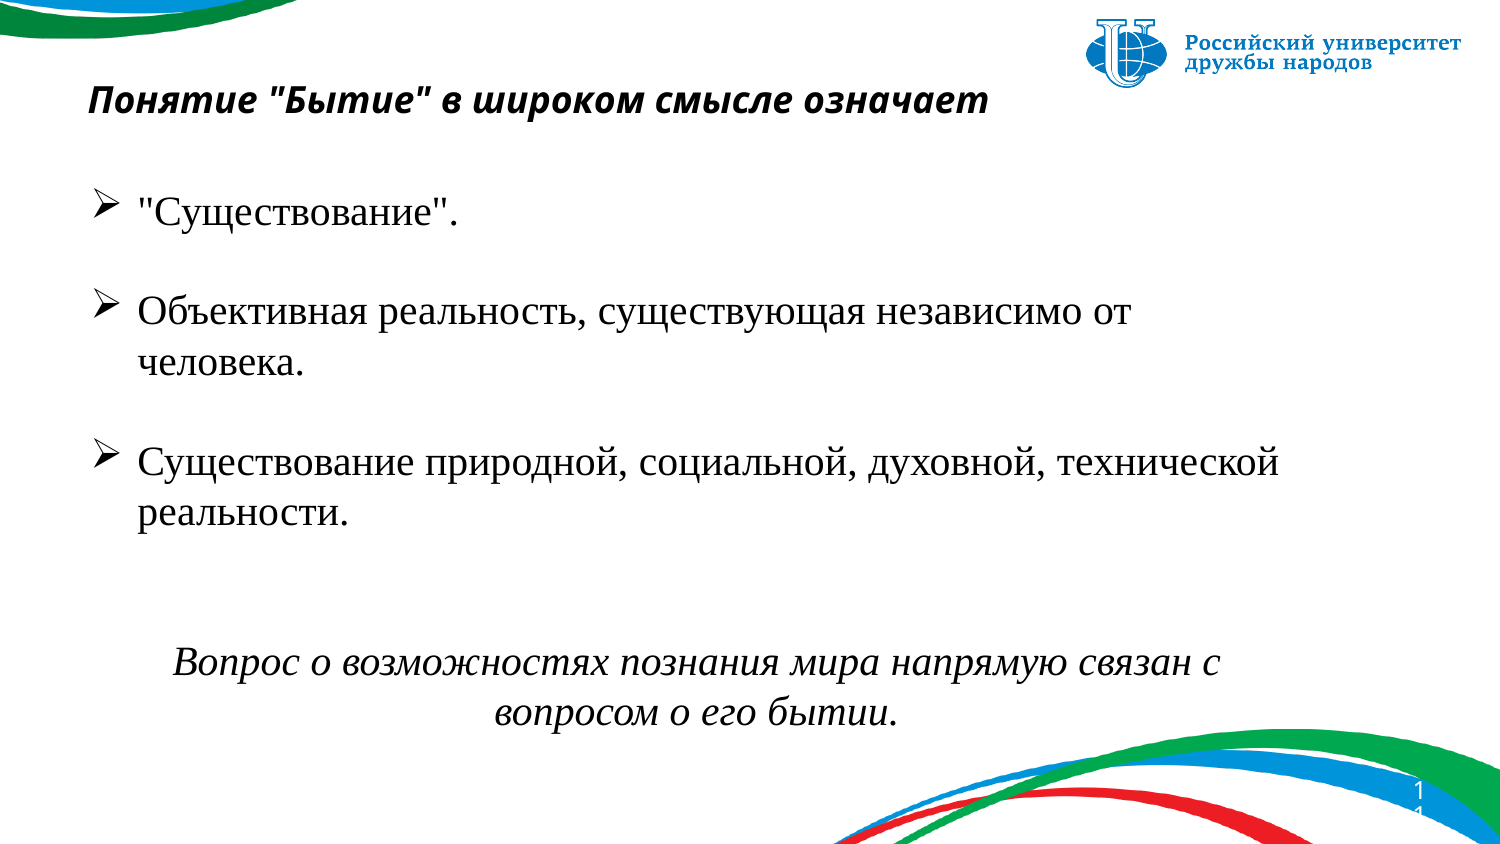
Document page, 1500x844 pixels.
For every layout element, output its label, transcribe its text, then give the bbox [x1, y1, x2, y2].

text_box "Существование". Объективная реальность, существующая независимо от человека. Существование природной, социальной, духовной, технической реальности. Вопрос о возможностях познания мира напрямую связан с вопросом о его бытии. [75, 130, 1319, 741]
text_box Понятие "Бытие" в широком смысле означает [72, 68, 1122, 129]
picture [0, 0, 1500, 844]
slide_number 11 [1397, 769, 1440, 815]
